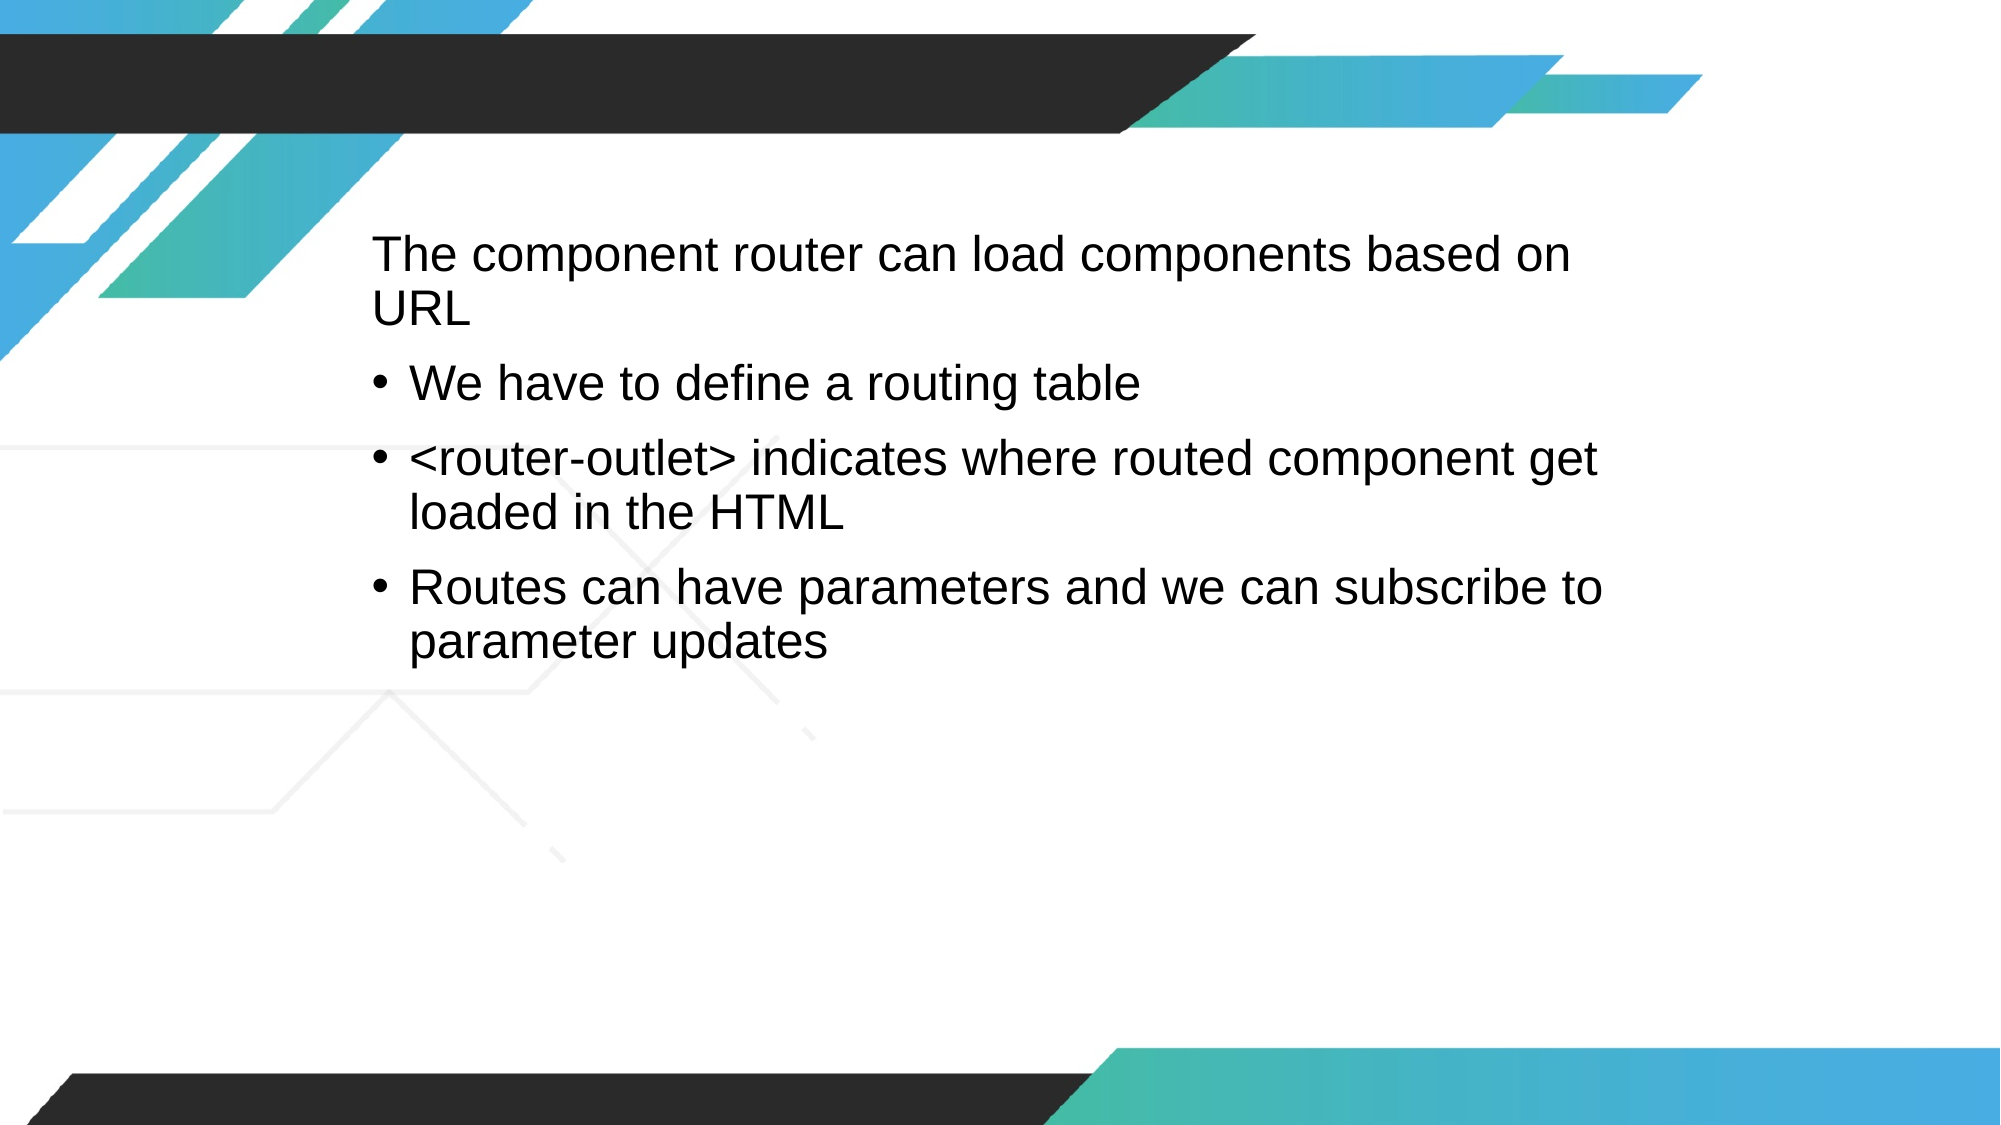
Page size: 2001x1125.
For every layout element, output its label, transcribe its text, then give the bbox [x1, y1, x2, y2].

list The component router can load components based on URL We have to define a routing table <router-outlet> indicates where routed component get loaded in the HTML Routes can have parameters and we can subscribe to parameter updates [356, 221, 1684, 841]
picture [0, 0, 2000, 1125]
